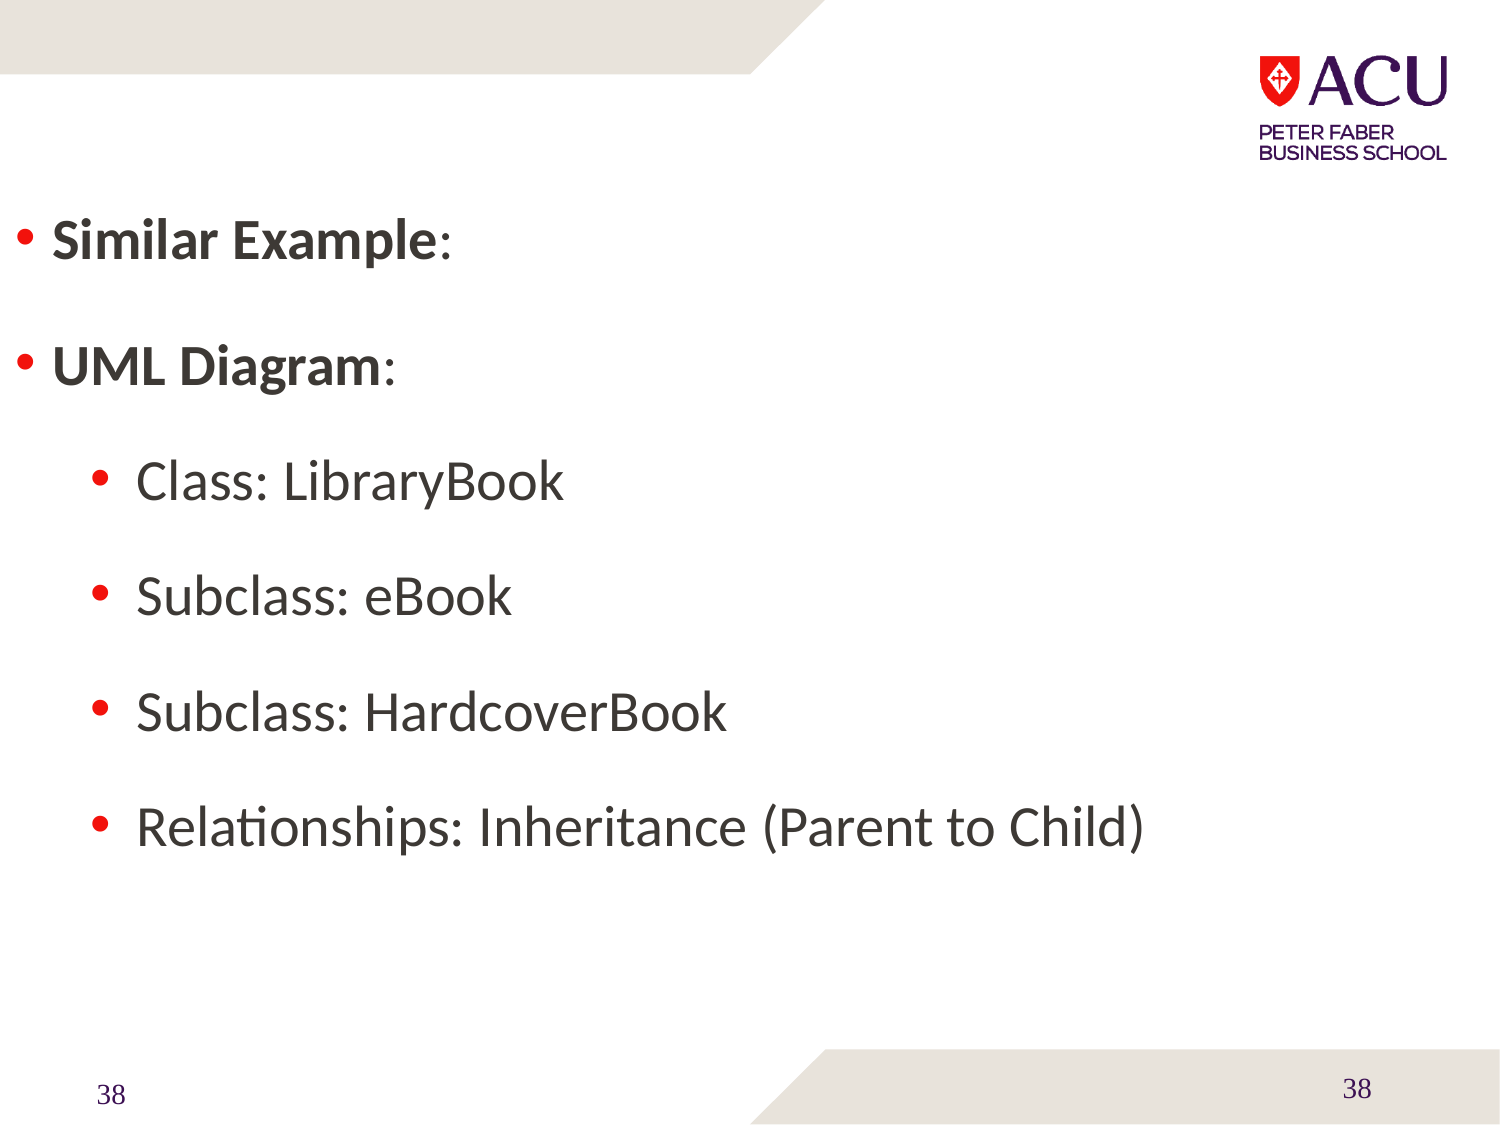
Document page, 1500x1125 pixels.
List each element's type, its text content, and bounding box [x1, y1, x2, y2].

picture [1240, 41, 1466, 158]
slide_number 38 [81, 1068, 156, 1109]
text_box 38 [1074, 1049, 1388, 1125]
list Similar Example: UML Diagram: Class: LibraryBook Subclass: eBook Subclass: HardcoverBook Relationships: Inheritance (Parent to Child) [0, 158, 1500, 967]
